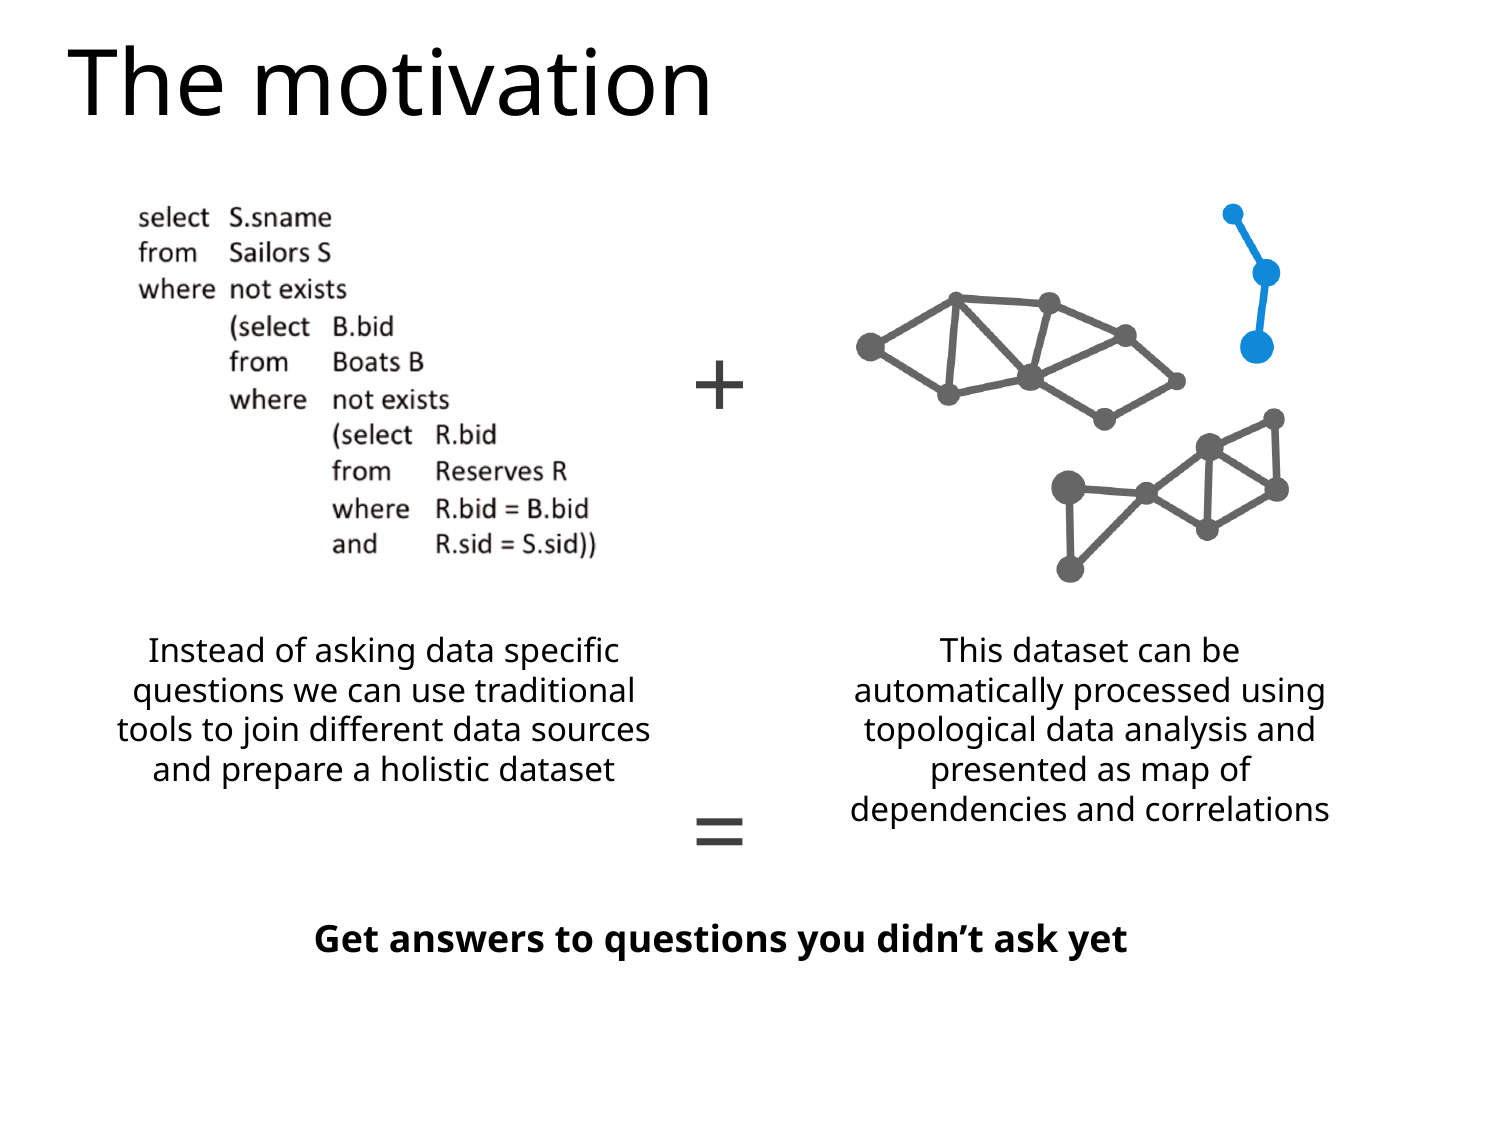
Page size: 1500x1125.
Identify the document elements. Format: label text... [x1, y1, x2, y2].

text_box + [676, 313, 764, 448]
text_box Instead of asking data specific questions we can use traditional tools to join different data sources and prepare a holistic dataset [83, 621, 686, 796]
text_box This dataset can be automatically processed using topological data analysis and presented as map of dependencies and correlations [827, 621, 1354, 836]
title The motivation [52, 0, 1403, 157]
text_box = [676, 759, 764, 895]
picture [856, 203, 1289, 583]
text_box Get answers to questions you didn’t ask yet [294, 907, 1148, 967]
picture [131, 203, 610, 568]
